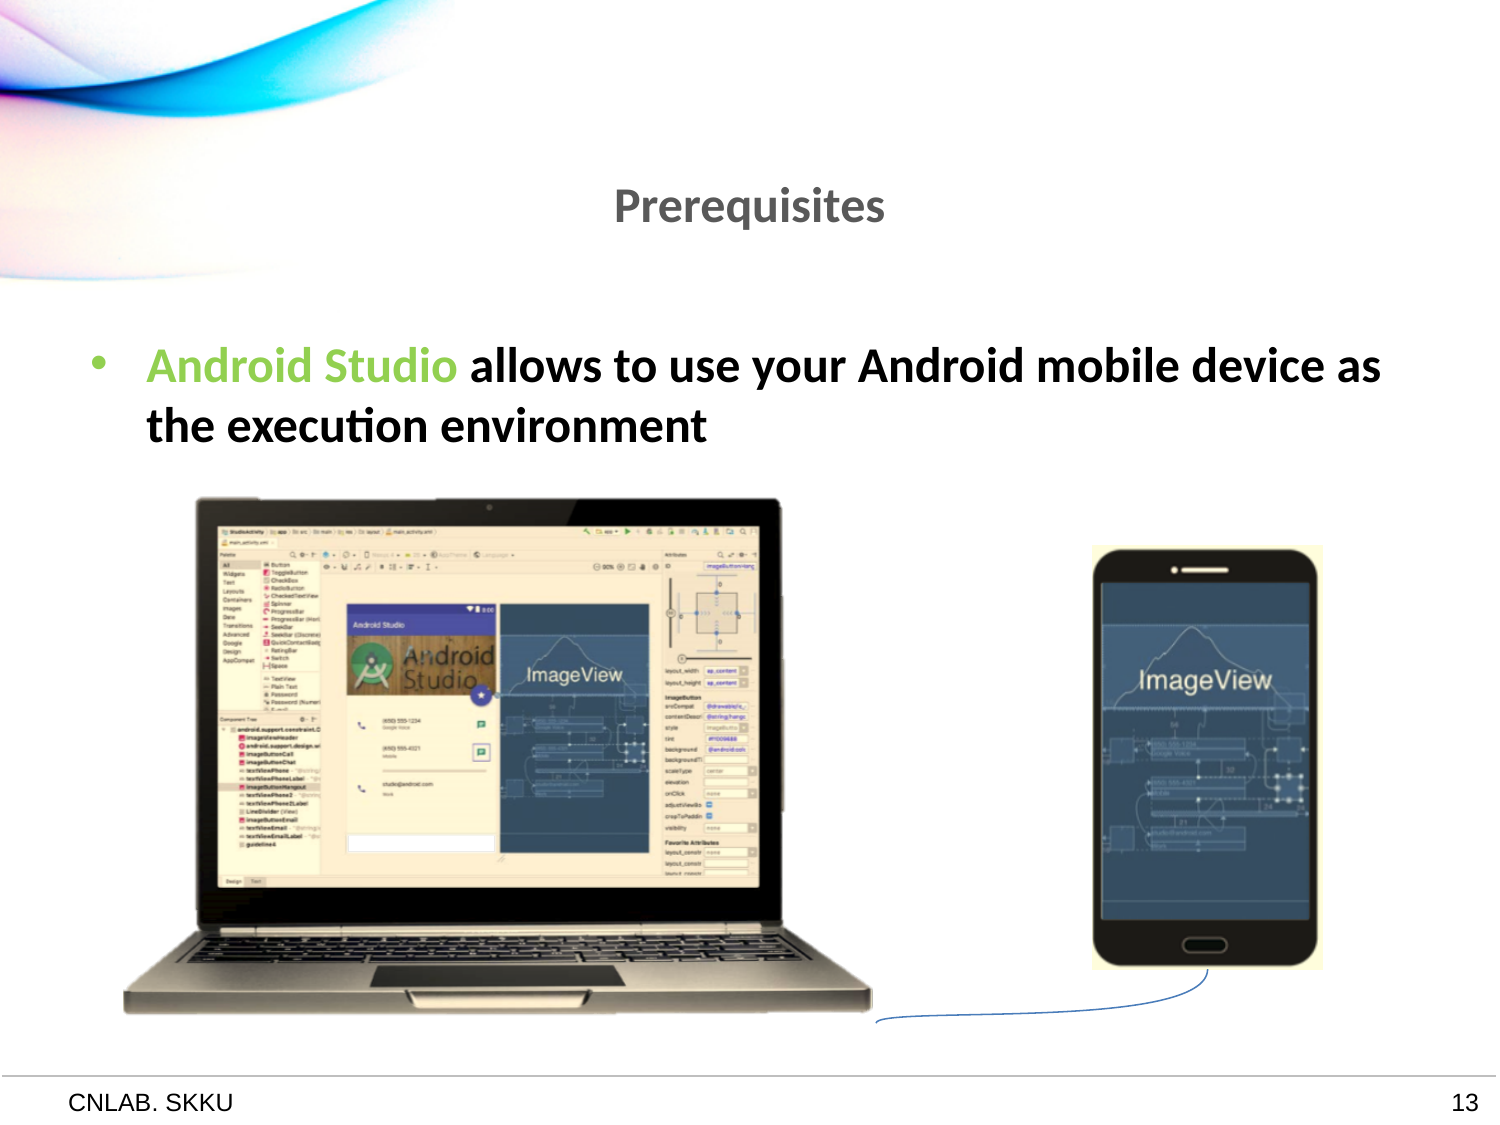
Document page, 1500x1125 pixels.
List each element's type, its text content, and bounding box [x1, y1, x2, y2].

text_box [1014, 830, 1070, 1125]
picture [1092, 545, 1323, 970]
picture [0, 0, 455, 388]
title Prerequisites [75, 160, 1425, 244]
text_box Android Studio allows to use your Android mobile device as the execution environment [74, 324, 1425, 987]
picture [123, 491, 877, 1024]
slide_number 13 [1144, 1080, 1495, 1123]
